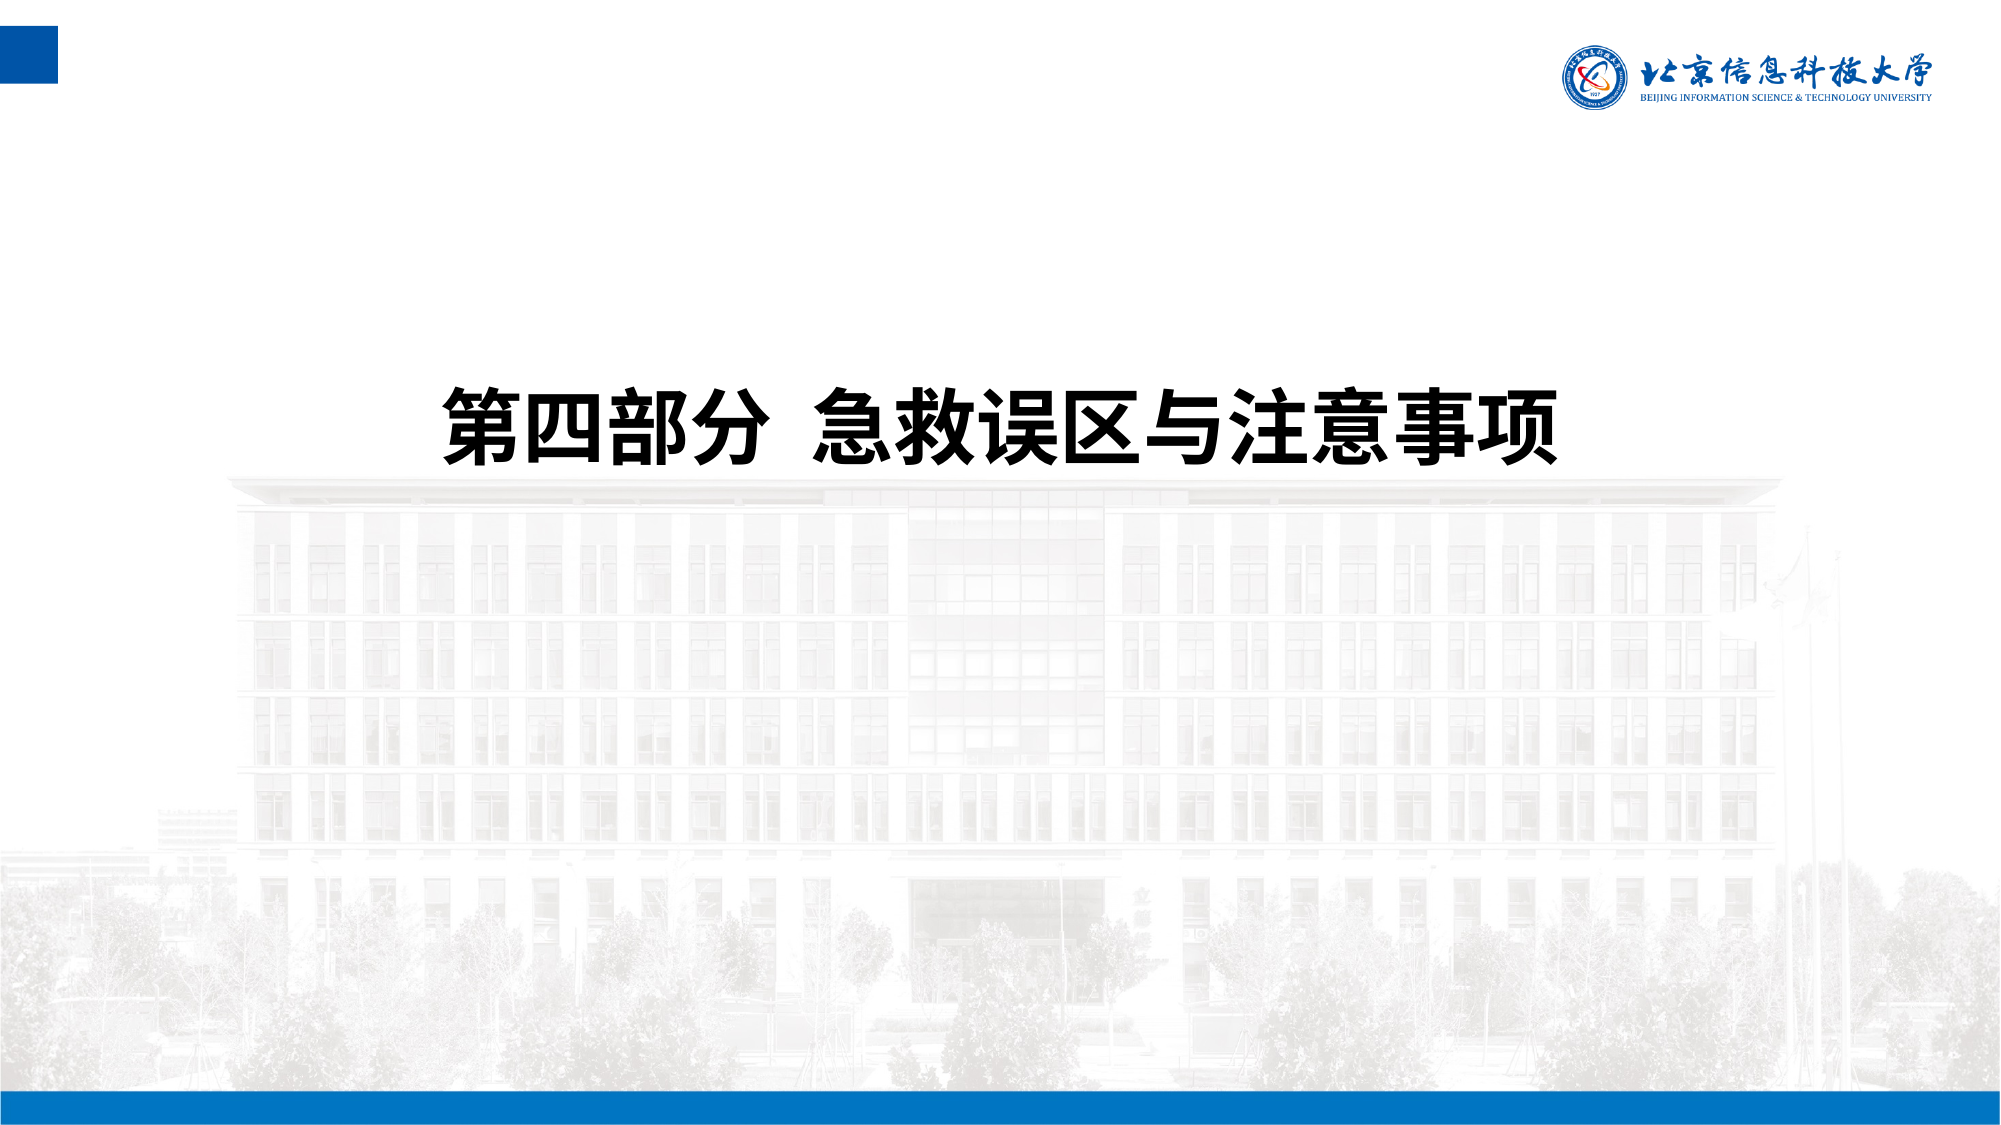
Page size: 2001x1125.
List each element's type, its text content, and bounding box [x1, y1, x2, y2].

text_box 第四部分 急救误区与注意事项 [424, 367, 1575, 483]
picture [0, 0, 2000, 1125]
